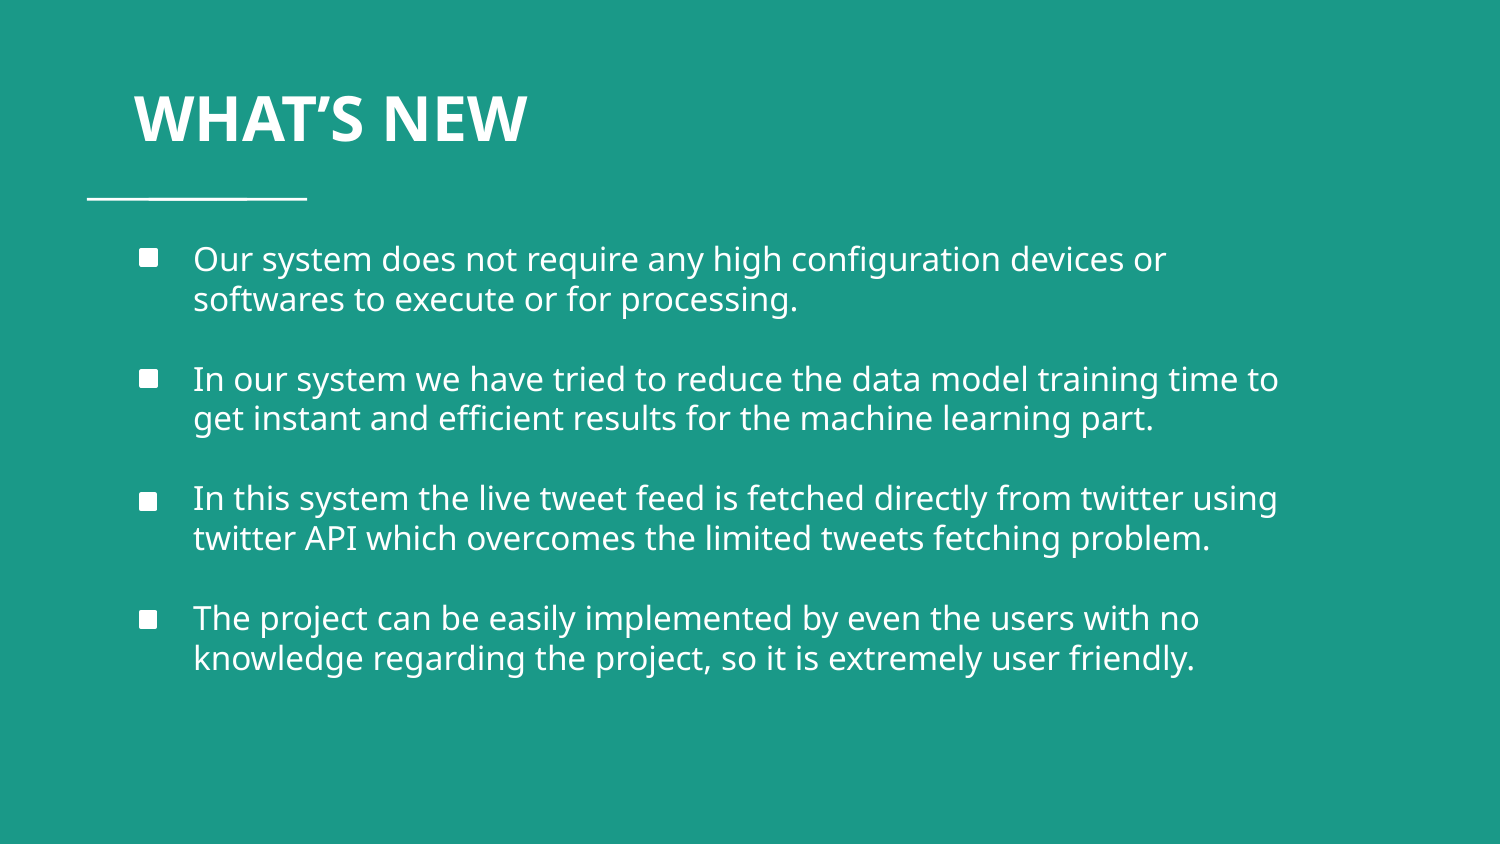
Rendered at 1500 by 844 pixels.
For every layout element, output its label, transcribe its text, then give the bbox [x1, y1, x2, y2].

text_box [140, 612, 156, 627]
text_box Our system does not require any high configuration devices or softwares to execute or for processing. In our system we have tried to reduce the data model training time to get instant and efficient results for the machine learning part. In this system the live tweet feed is fetched directly from twitter using twitter API which overcomes the limited tweets fetching problem. The project can be easily implemented by even the users with no knowledge regarding the project, so it is extremely user friendly. [178, 230, 1305, 685]
title WHAT’S NEW [119, 64, 1381, 314]
text_box [141, 371, 156, 386]
text_box [141, 249, 156, 265]
text_box [140, 494, 156, 510]
